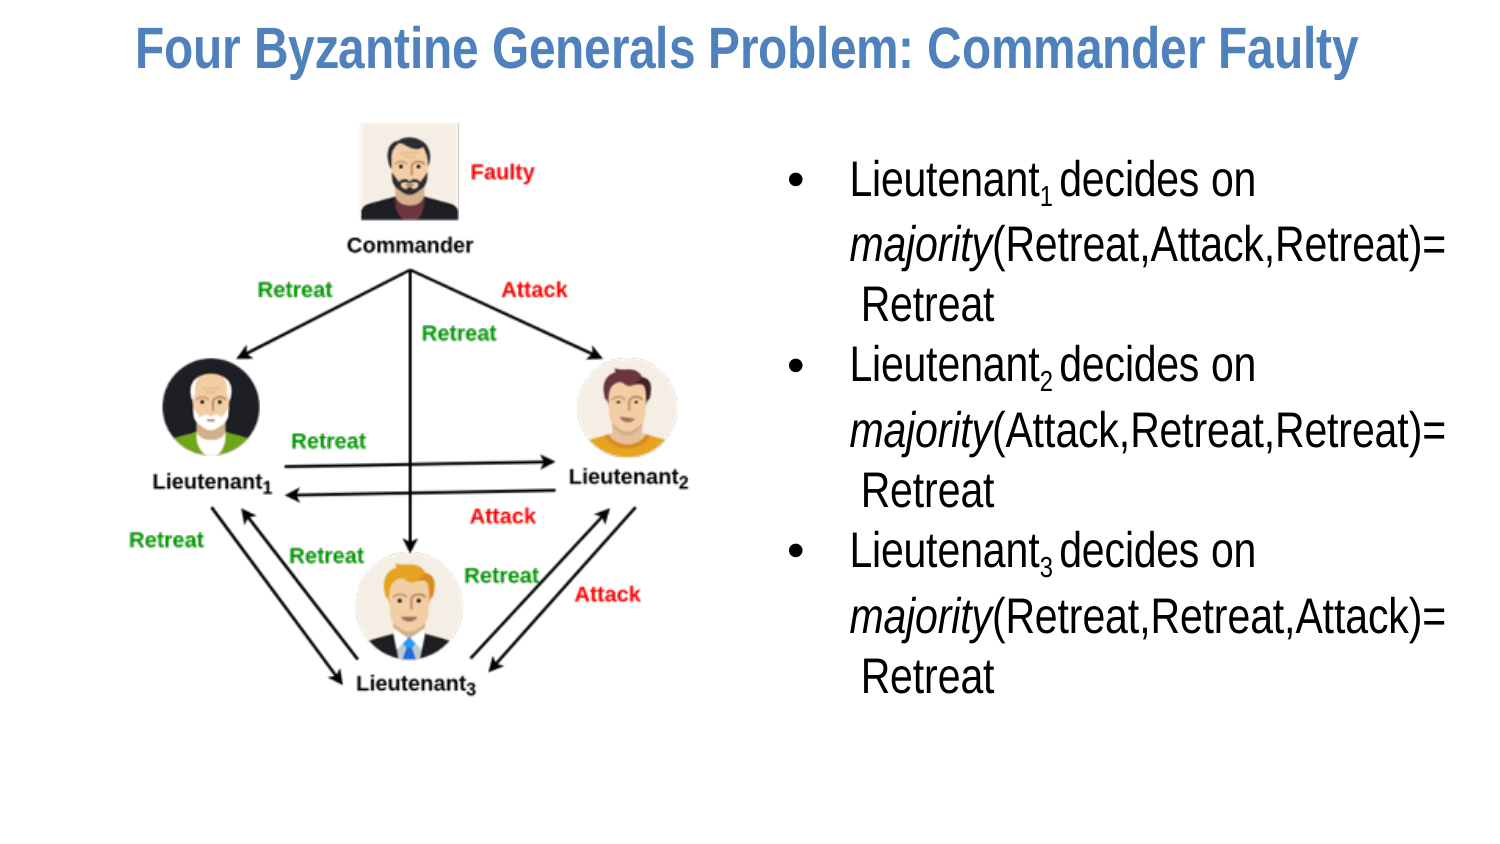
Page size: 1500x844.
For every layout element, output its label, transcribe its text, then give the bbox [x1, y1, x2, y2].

text_box Lieutenant1 decides on majority(Retreat,Attack,Retreat)= Retreat Lieutenant2 decides on majority(Attack,Retreat,Retreat)= Retreat Lieutenant3 decides on majority(Retreat,Retreat,Attack)= Retreat [776, 144, 1463, 704]
picture [122, 122, 702, 711]
title Four Byzantine Generals Problem: Commander Faulty [133, 8, 1367, 152]
